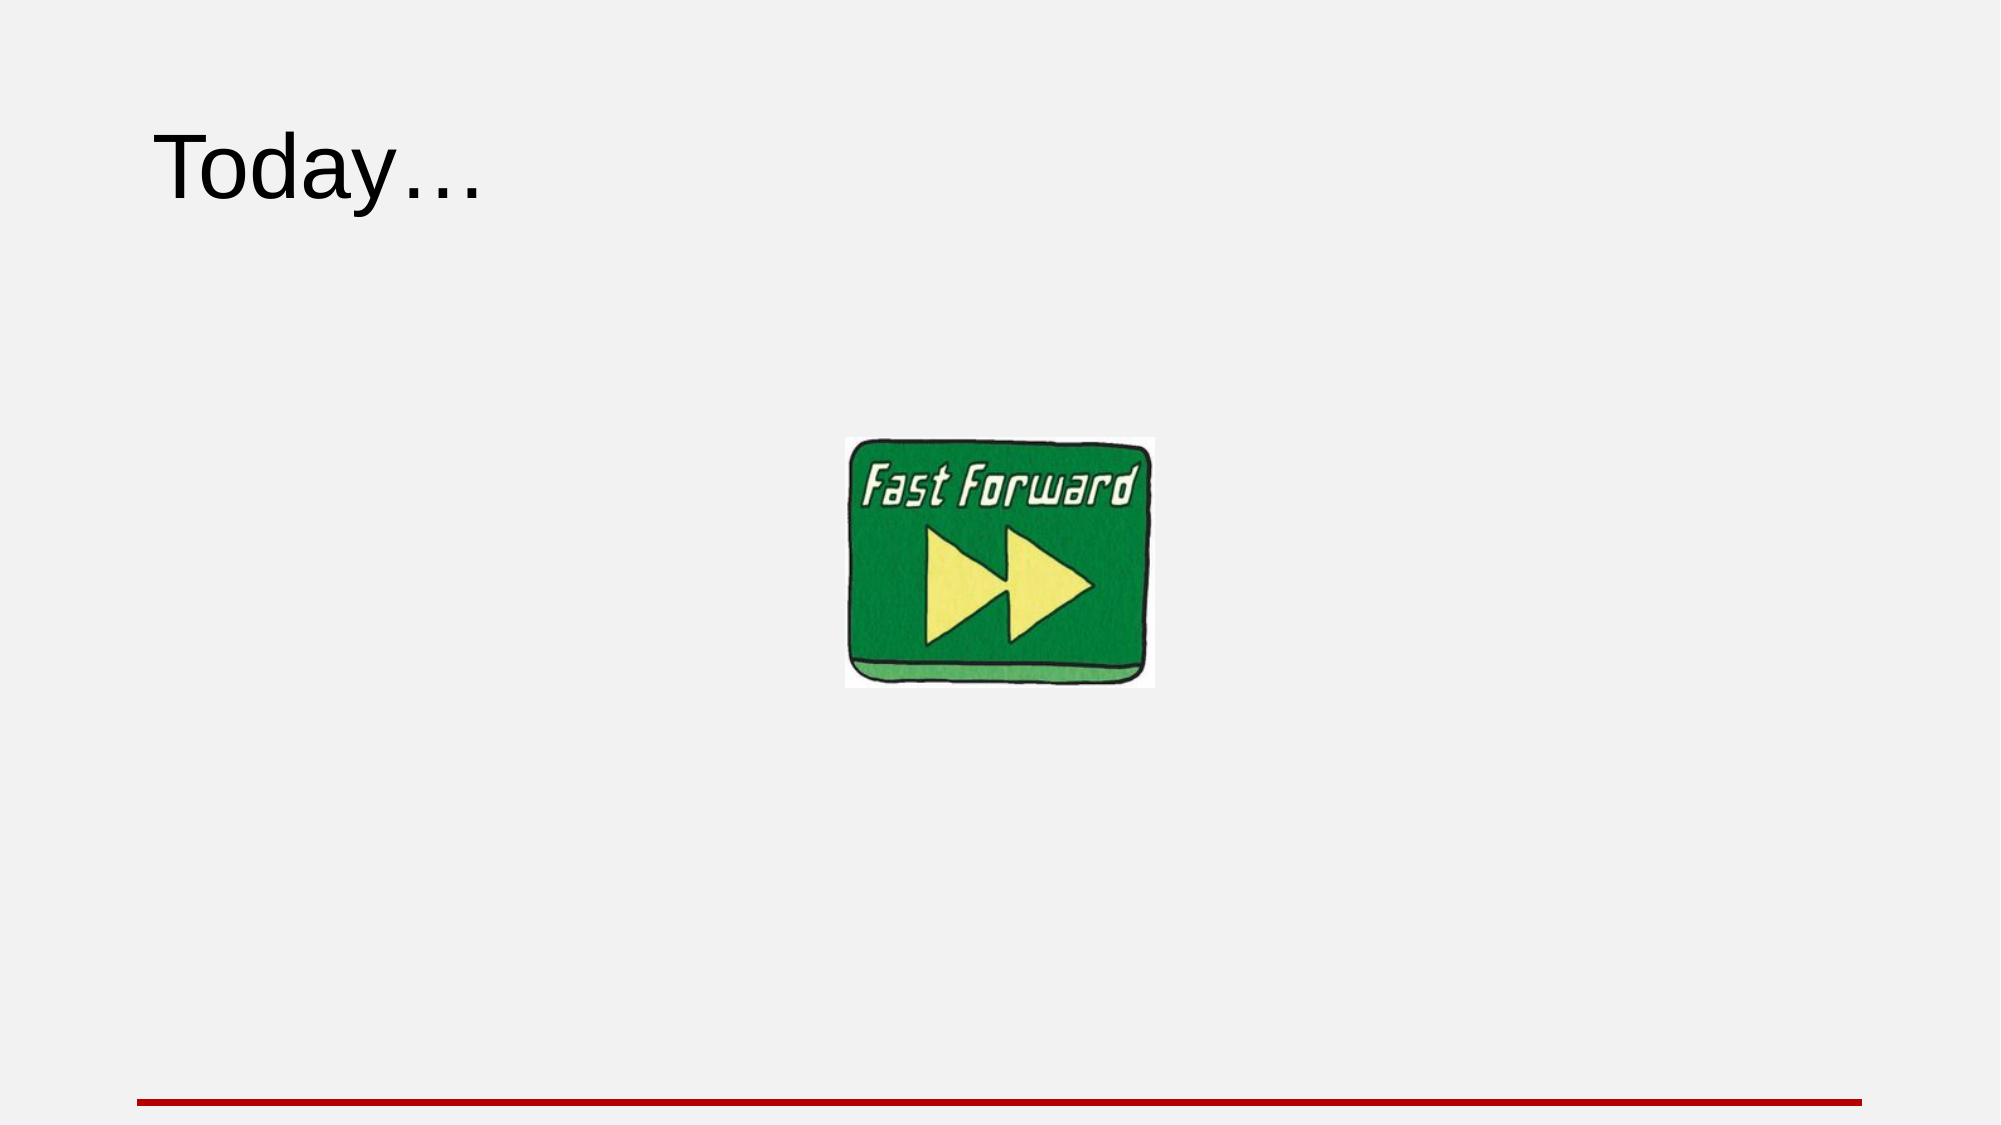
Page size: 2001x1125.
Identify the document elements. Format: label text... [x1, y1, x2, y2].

title Today… [137, 59, 1863, 278]
picture [845, 437, 1155, 688]
